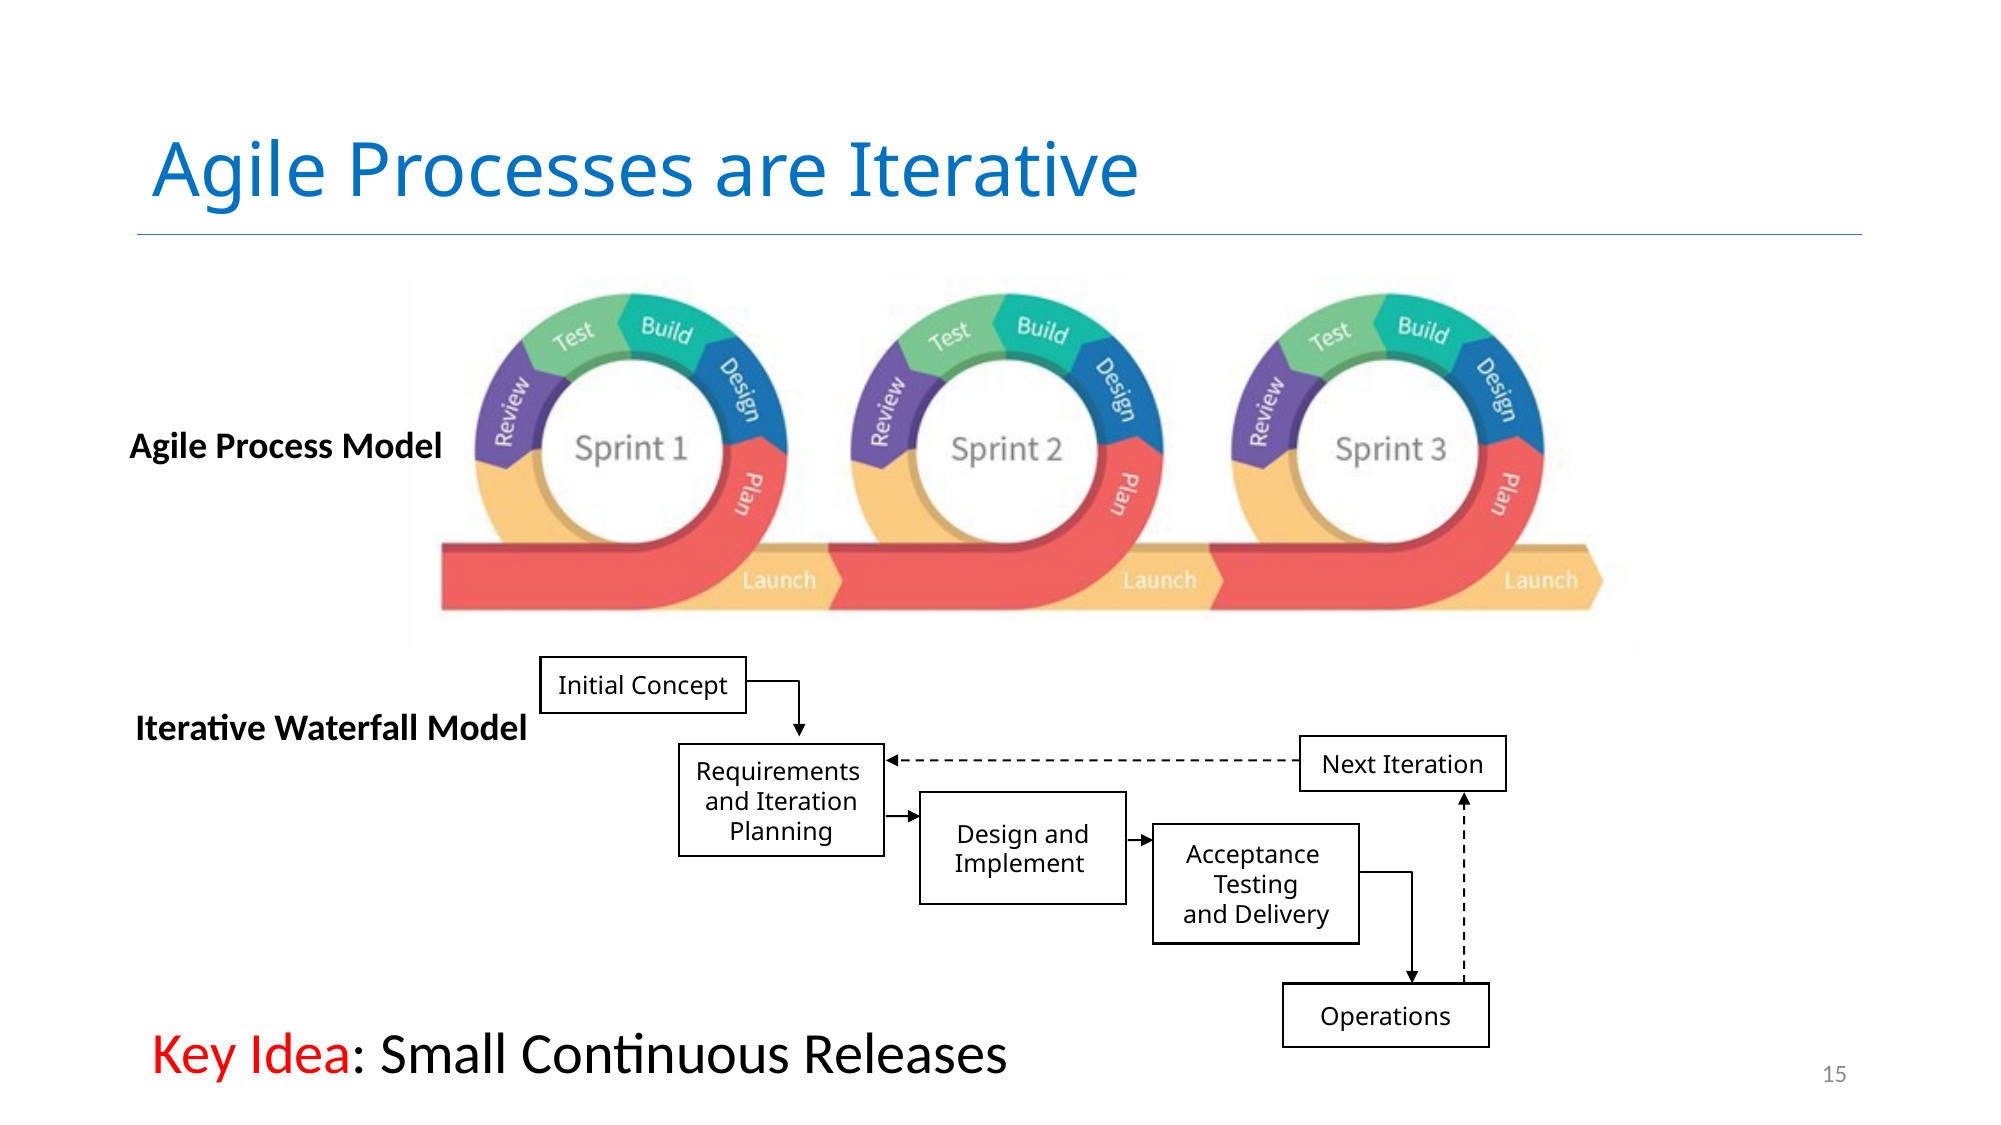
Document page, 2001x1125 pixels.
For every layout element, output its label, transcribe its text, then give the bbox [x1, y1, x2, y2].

text_box Agile Process Model [113, 368, 265, 520]
picture [408, 274, 1639, 656]
text_box Iterative Waterfall Model [119, 649, 539, 801]
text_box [540, 656, 1506, 1048]
slide_number 15 [1412, 1042, 1863, 1103]
list Key Idea: Small Continuous Releases [137, 1015, 1218, 1101]
title Agile Processes are Iterative [137, 3, 1863, 221]
